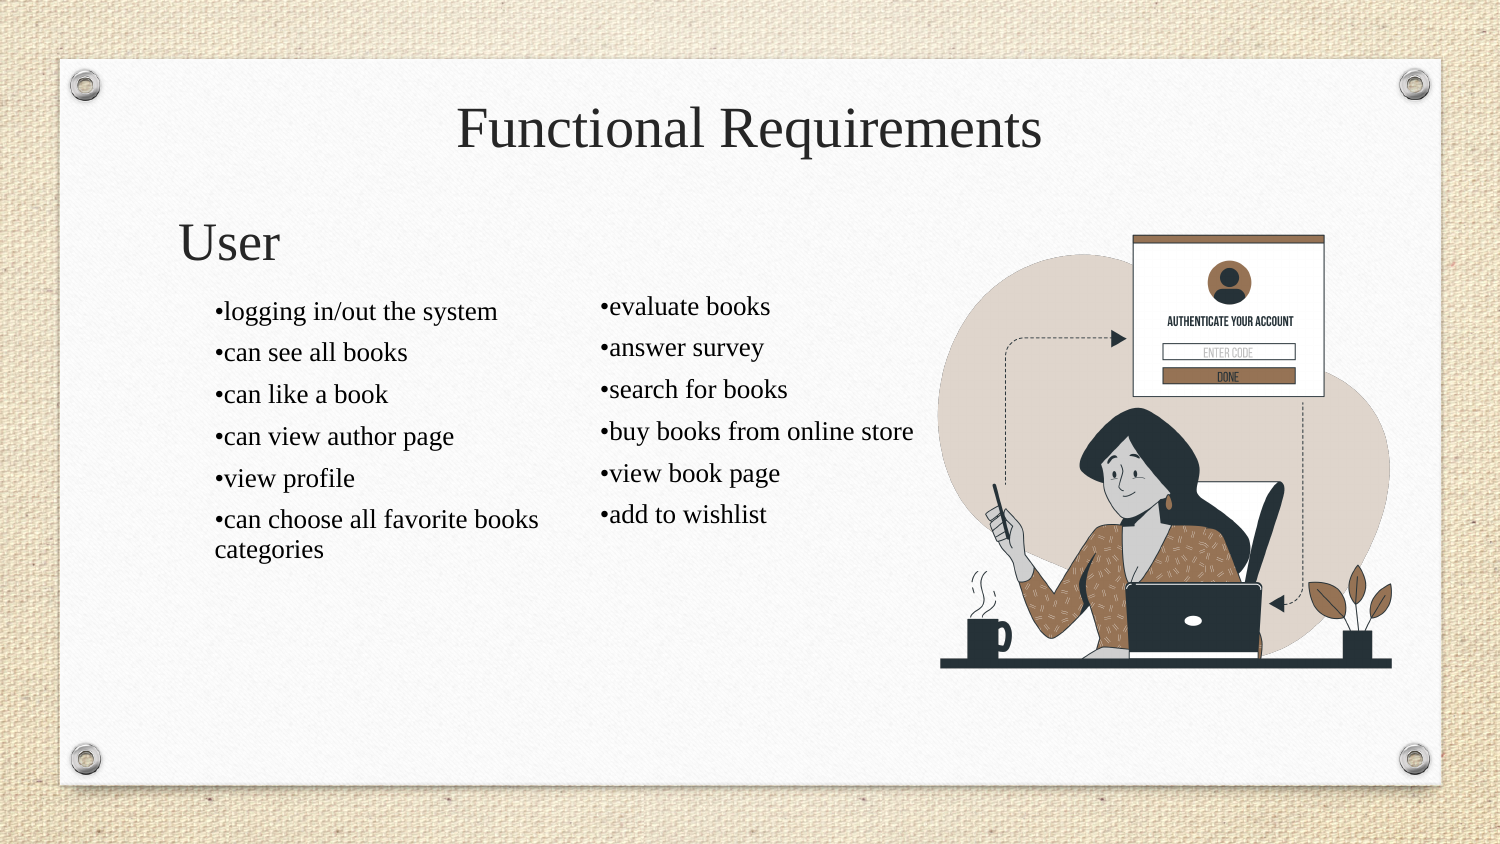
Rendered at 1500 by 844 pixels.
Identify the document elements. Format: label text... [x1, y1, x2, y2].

subtitle •logging in/out the system •can see all books •can like a book •can view author page •view profile •can choose all favorite books categories [199, 281, 585, 639]
text_box •evaluate books •answer survey •search for books •buy books from online store •view book page •add to wishlist [584, 276, 920, 545]
title User [0, 203, 483, 275]
picture [0, 0, 1500, 844]
title Functional Requirements [327, 88, 1173, 160]
